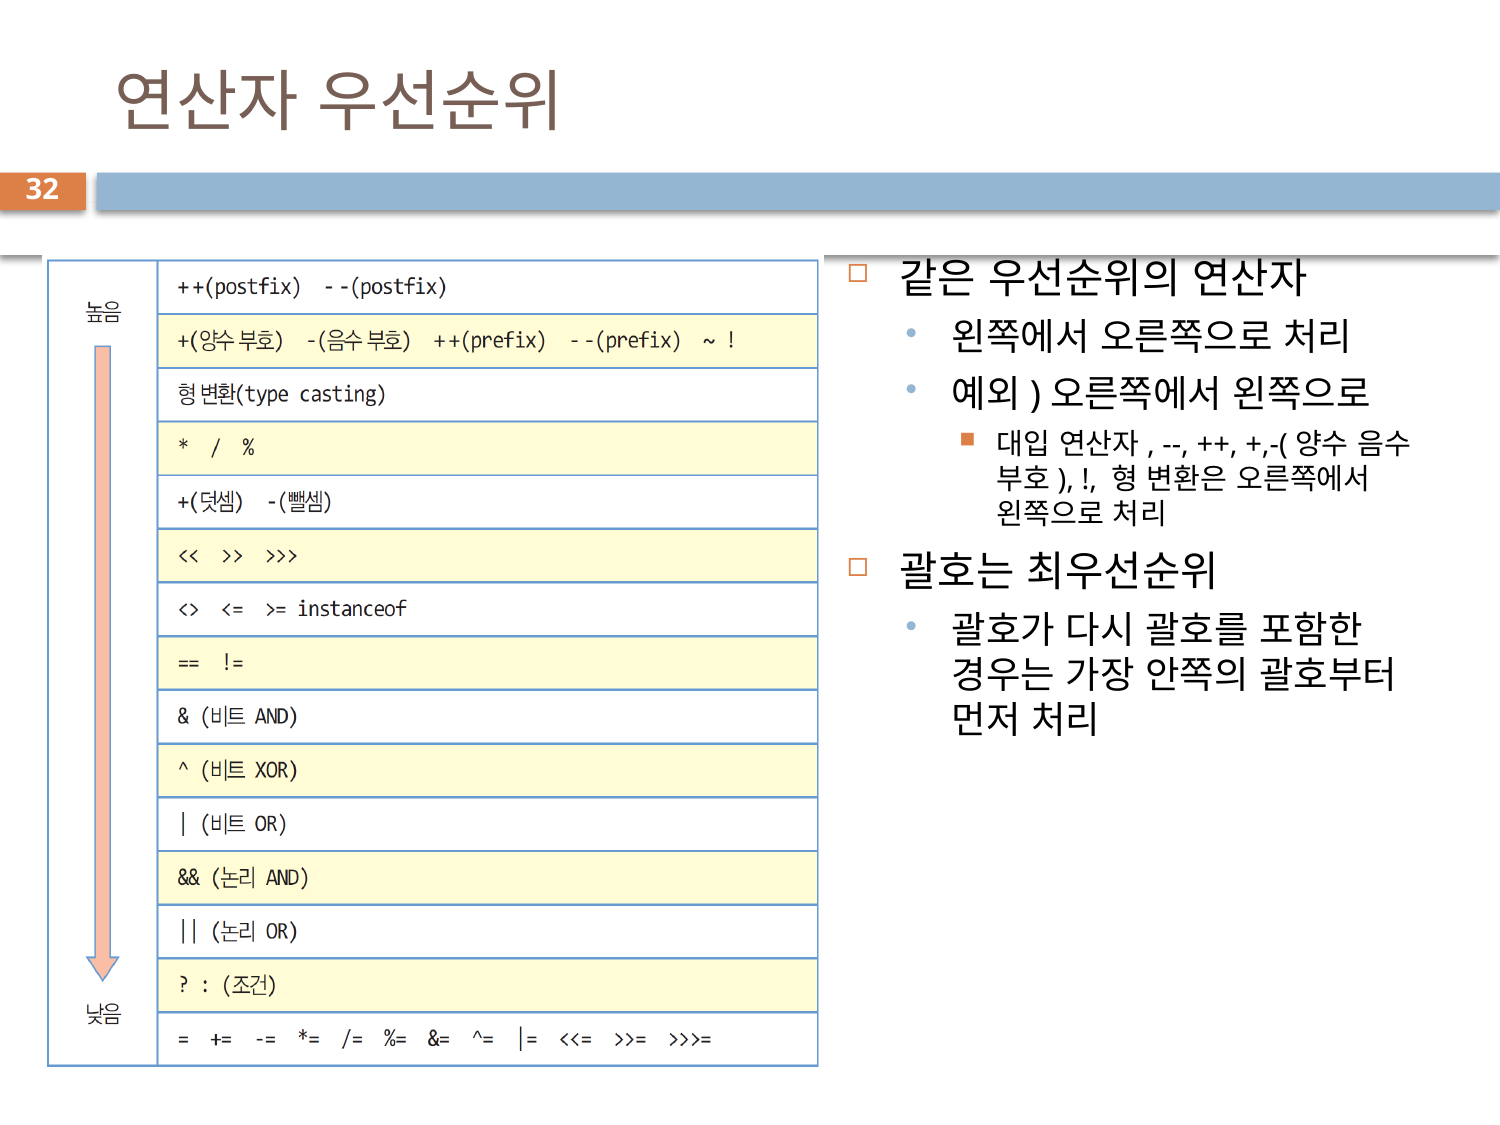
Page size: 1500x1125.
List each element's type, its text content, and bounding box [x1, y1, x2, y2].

slide_number 32 [0, 170, 87, 211]
title 연산자 우선순위 [99, 37, 1438, 161]
picture [41, 255, 824, 1071]
list 같은 우선순위의 연산자 왼쪽에서 오른쪽으로 처리 예외)오른쪽에서 왼쪽으로 대입 연산자, --, ++, +,-(양수 음수 부호), !, 형 변환은 오른쪽에서 왼쪽으로 처리 괄호는 최우선순위 괄호가 다시 괄호를 포함한 경우는 가장 안쪽의 괄호부터 먼저 처리 [832, 244, 1447, 1054]
